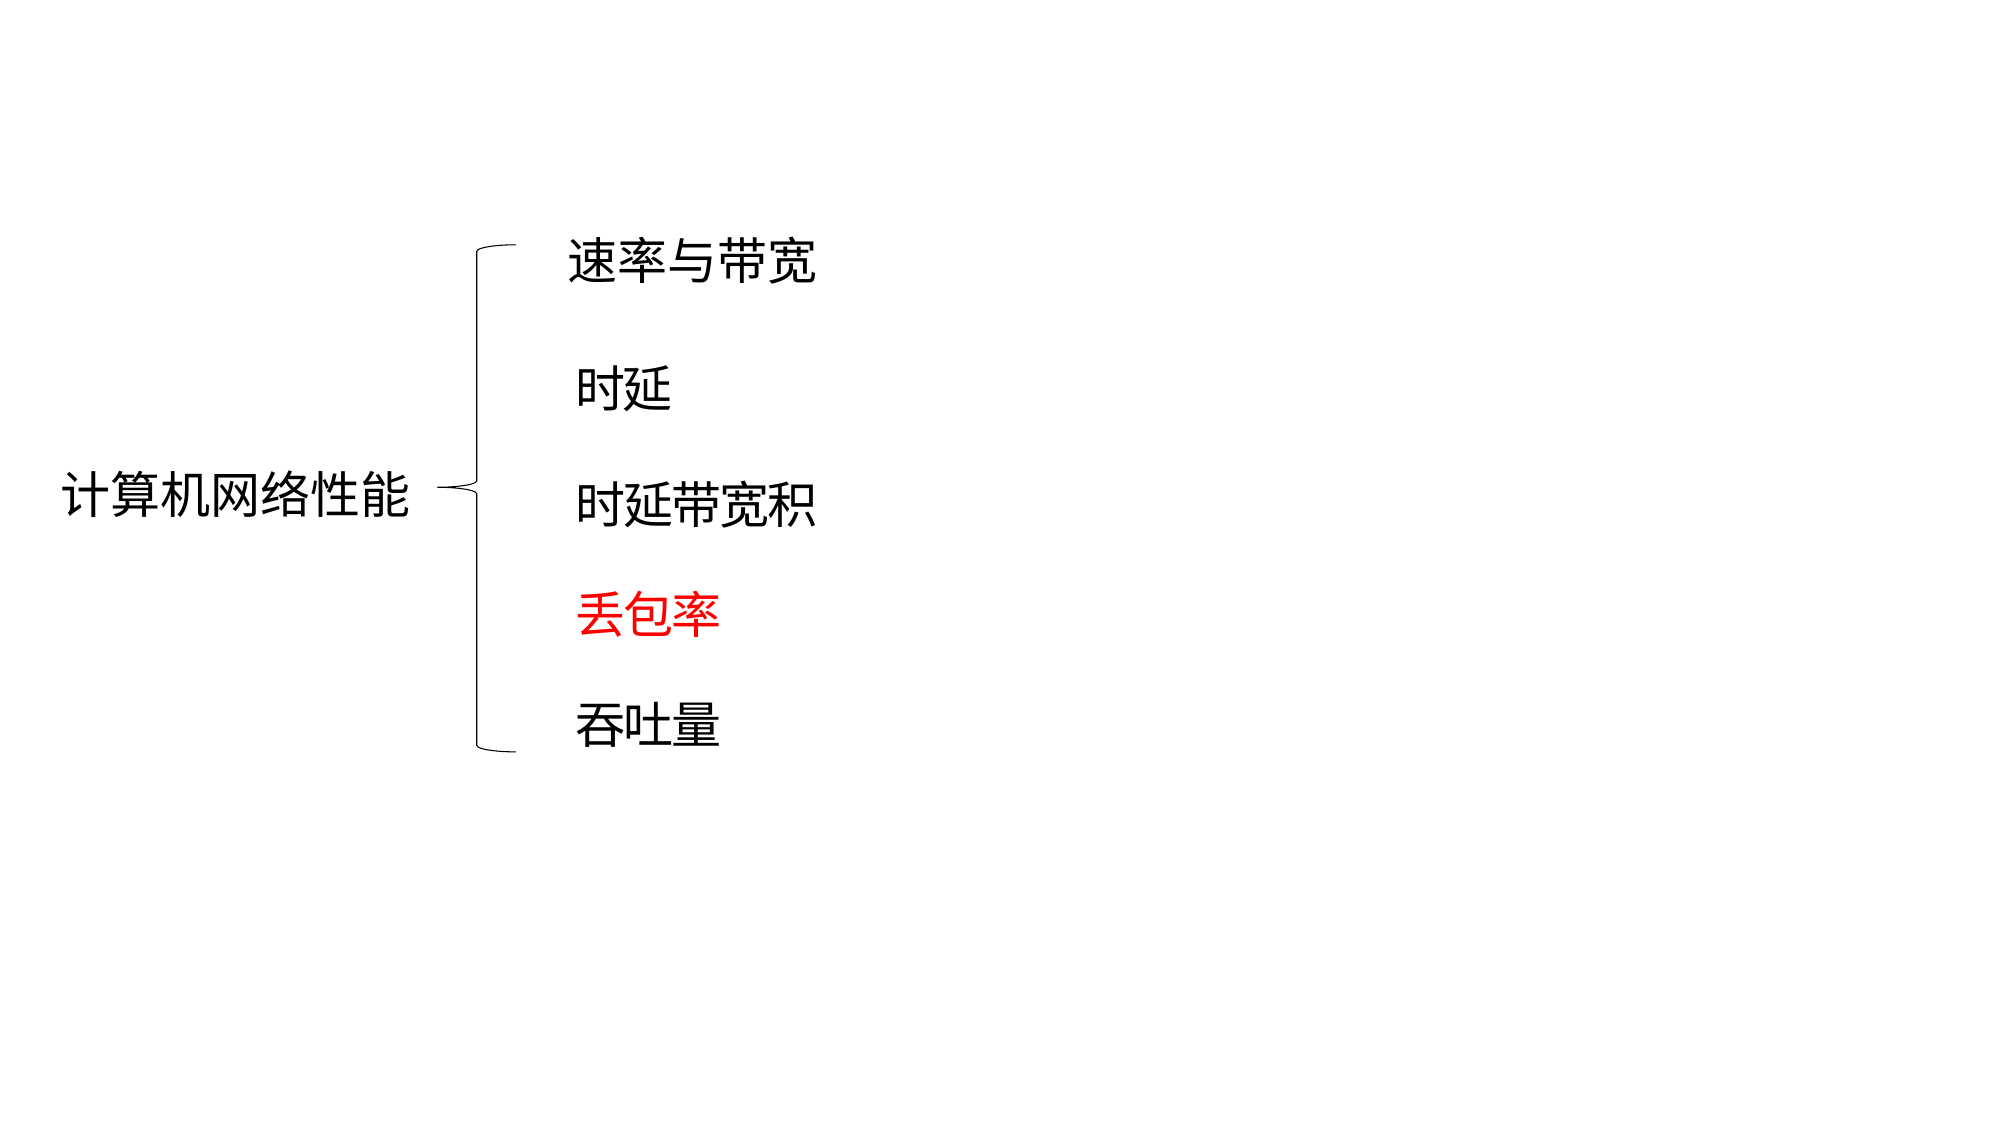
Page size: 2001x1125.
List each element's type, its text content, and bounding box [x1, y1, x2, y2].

text_box 吞吐量 [560, 656, 736, 762]
text_box 时延带宽积 [560, 436, 833, 542]
text_box 时延 [560, 319, 688, 425]
text_box 丢包率 [560, 546, 736, 652]
text_box [476, 244, 517, 753]
text_box 速率与带宽 [552, 191, 832, 297]
text_box 计算机网络性能 [46, 455, 477, 531]
